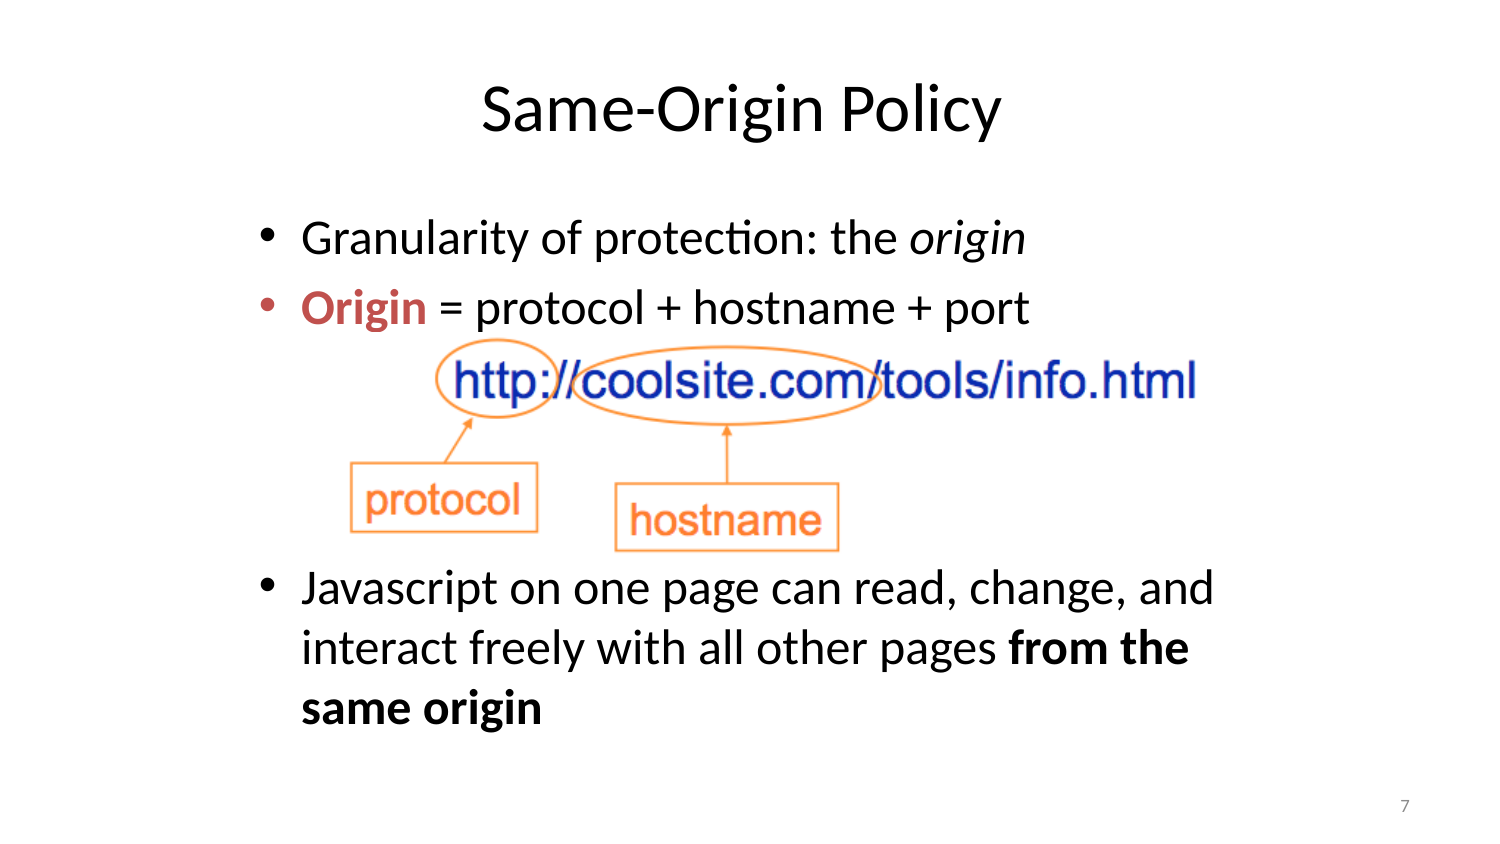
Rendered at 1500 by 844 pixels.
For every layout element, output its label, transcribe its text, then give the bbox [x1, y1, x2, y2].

picture [309, 332, 1230, 562]
slide_number 7 [1074, 782, 1425, 827]
list Granularity of protection: the origin Origin = protocol + hostname + port Javascript on one page can read, change, and interact freely with all other pages from the same origin [243, 196, 1257, 827]
title Same-Origin Policy [75, 33, 1425, 175]
